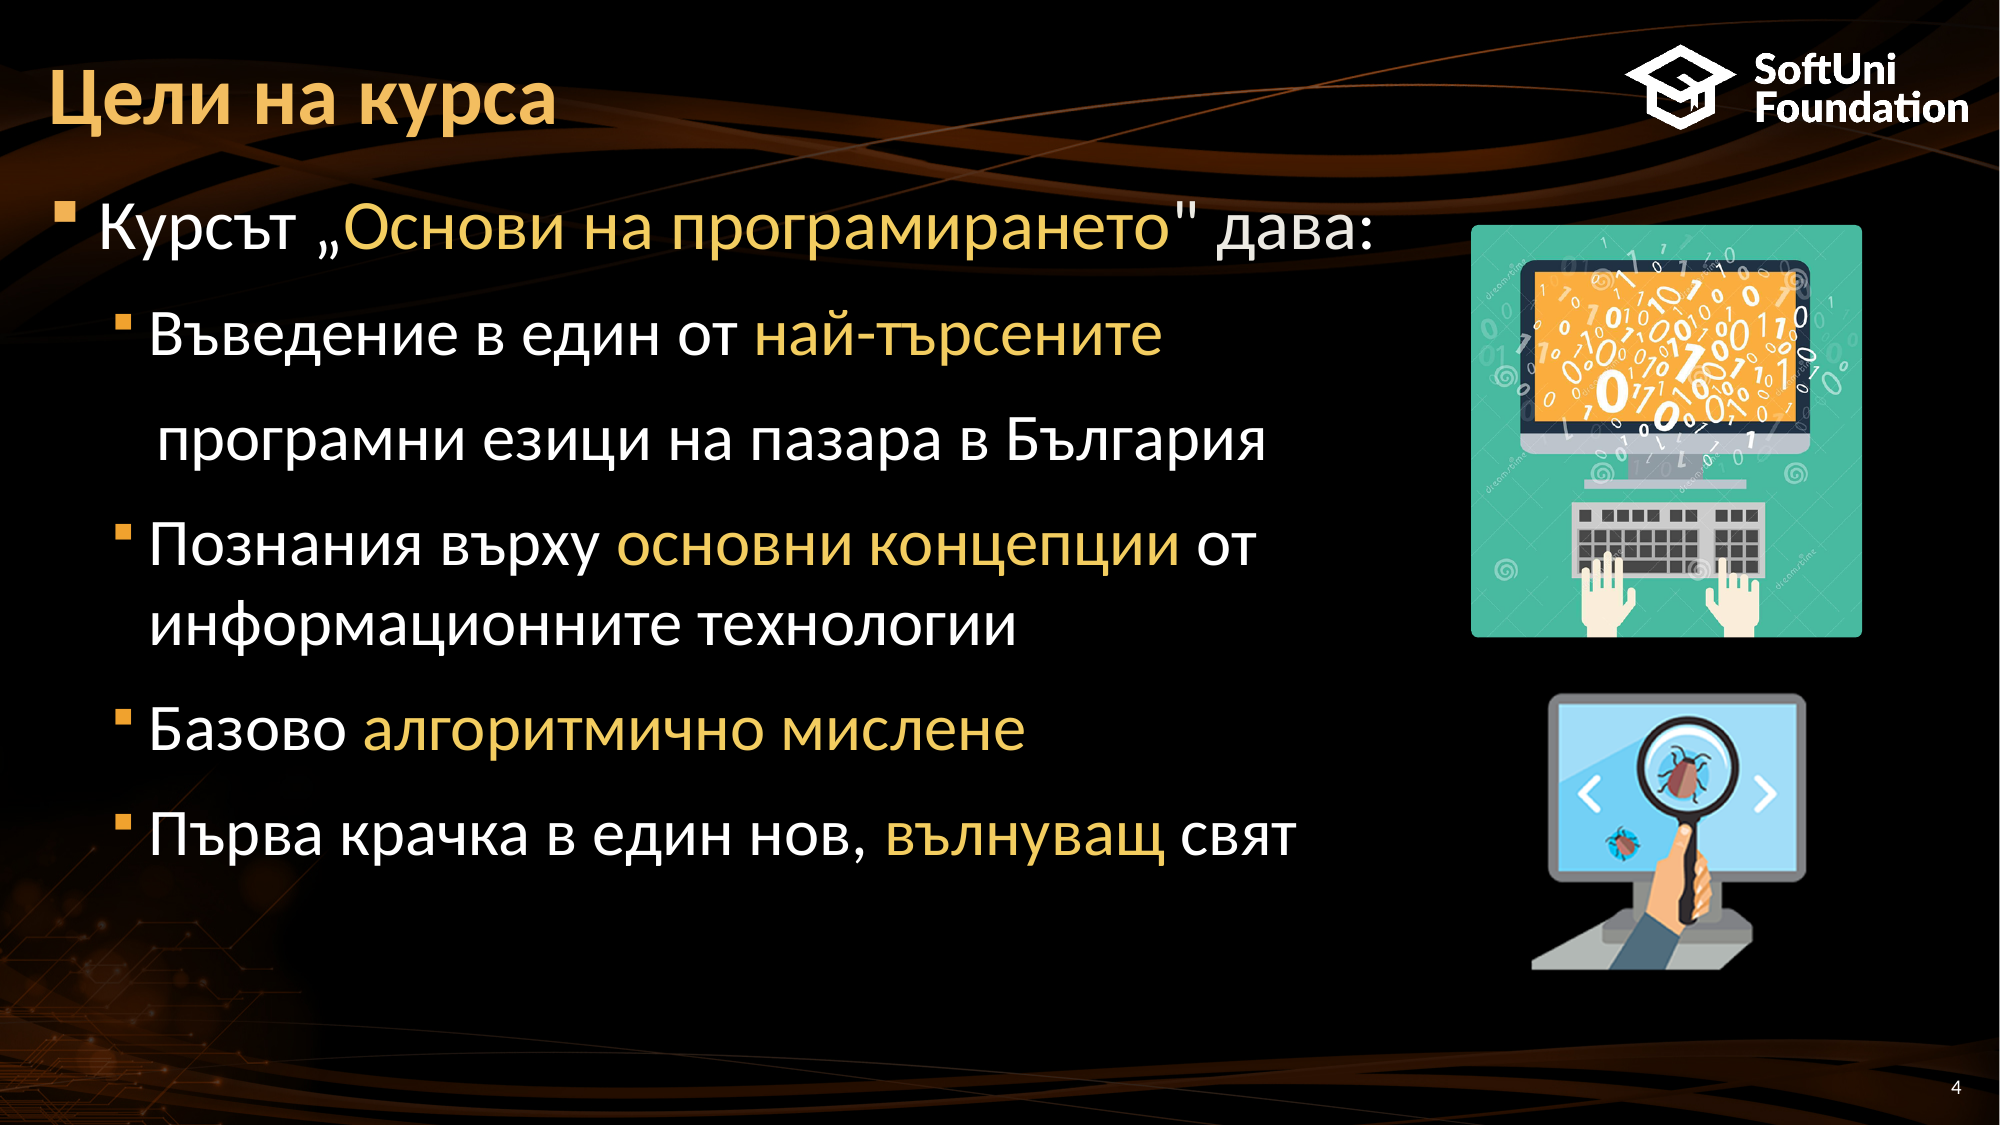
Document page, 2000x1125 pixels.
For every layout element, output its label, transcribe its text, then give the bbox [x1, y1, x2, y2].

picture [0, 0, 2000, 1125]
title Цели на курса [30, 6, 1602, 189]
list Курсът „Основи на програмирането" дава: Въведение в един от най-търсените програмни езици на пазара в България Познания върху основни концепции от информационните технологии Базово алгоритмично мислене Първа крачка в един нов, вълнуващ свят [31, 172, 1968, 1103]
